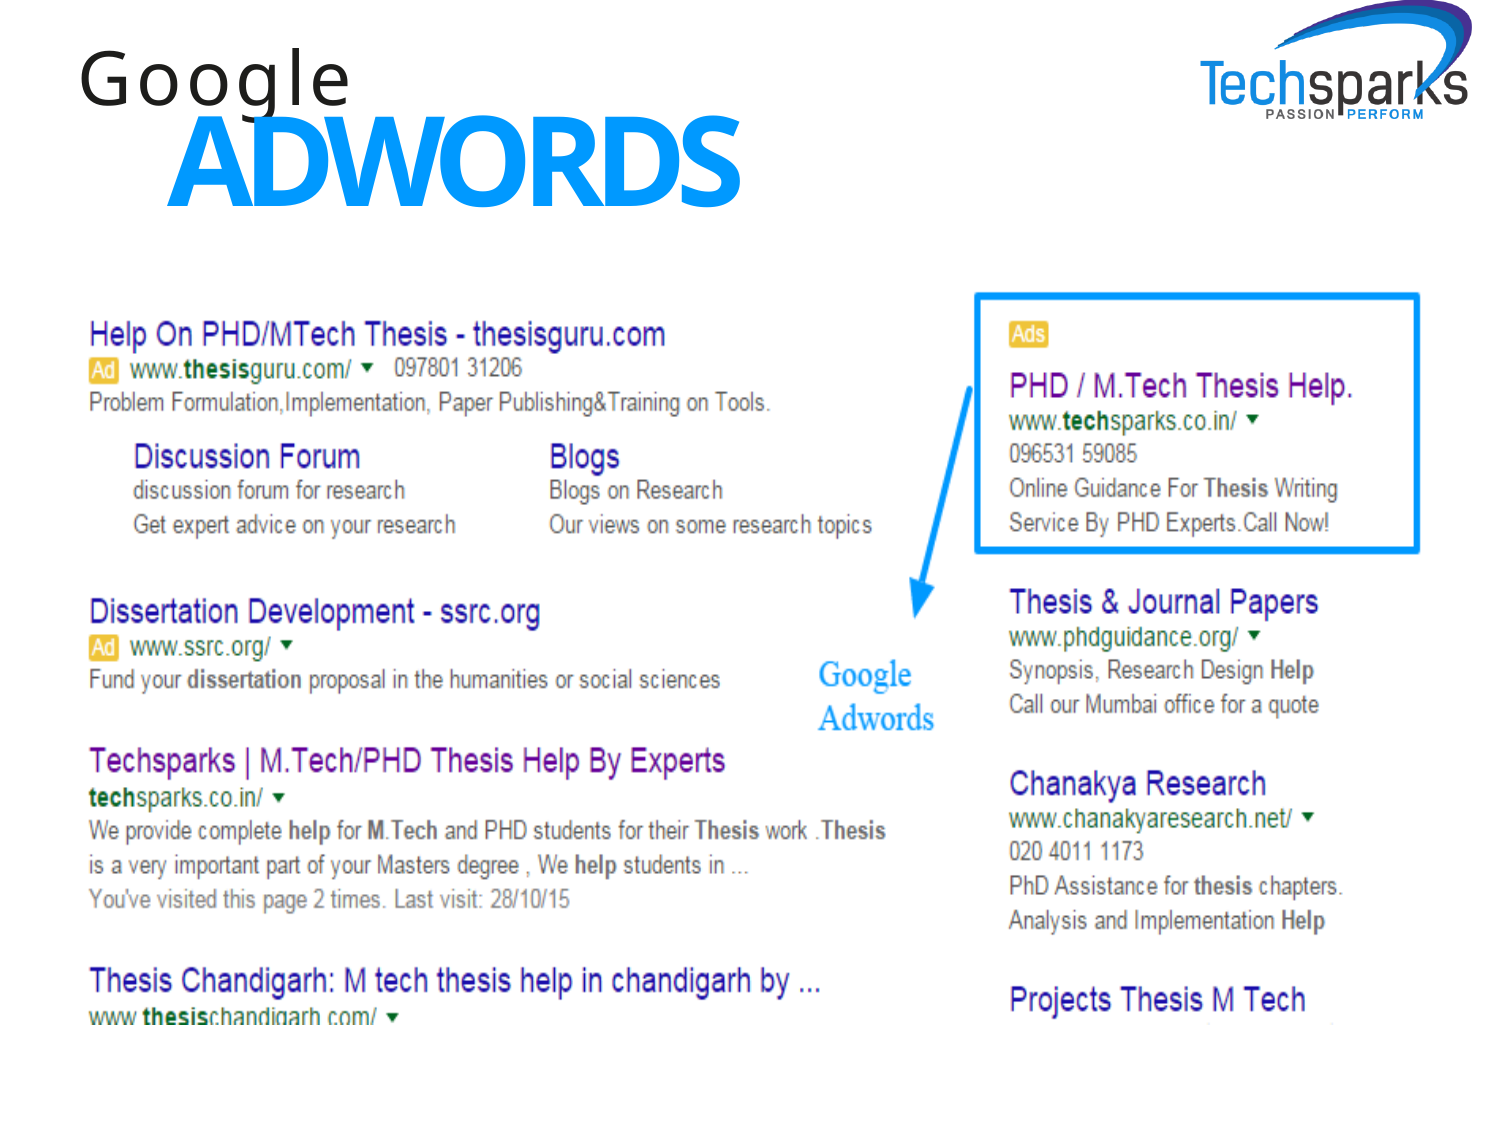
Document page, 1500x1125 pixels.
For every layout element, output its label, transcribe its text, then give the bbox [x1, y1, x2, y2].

text_box Google ADWORDS [75, 0, 850, 232]
picture [18, 287, 1482, 1026]
picture [1199, 0, 1472, 119]
